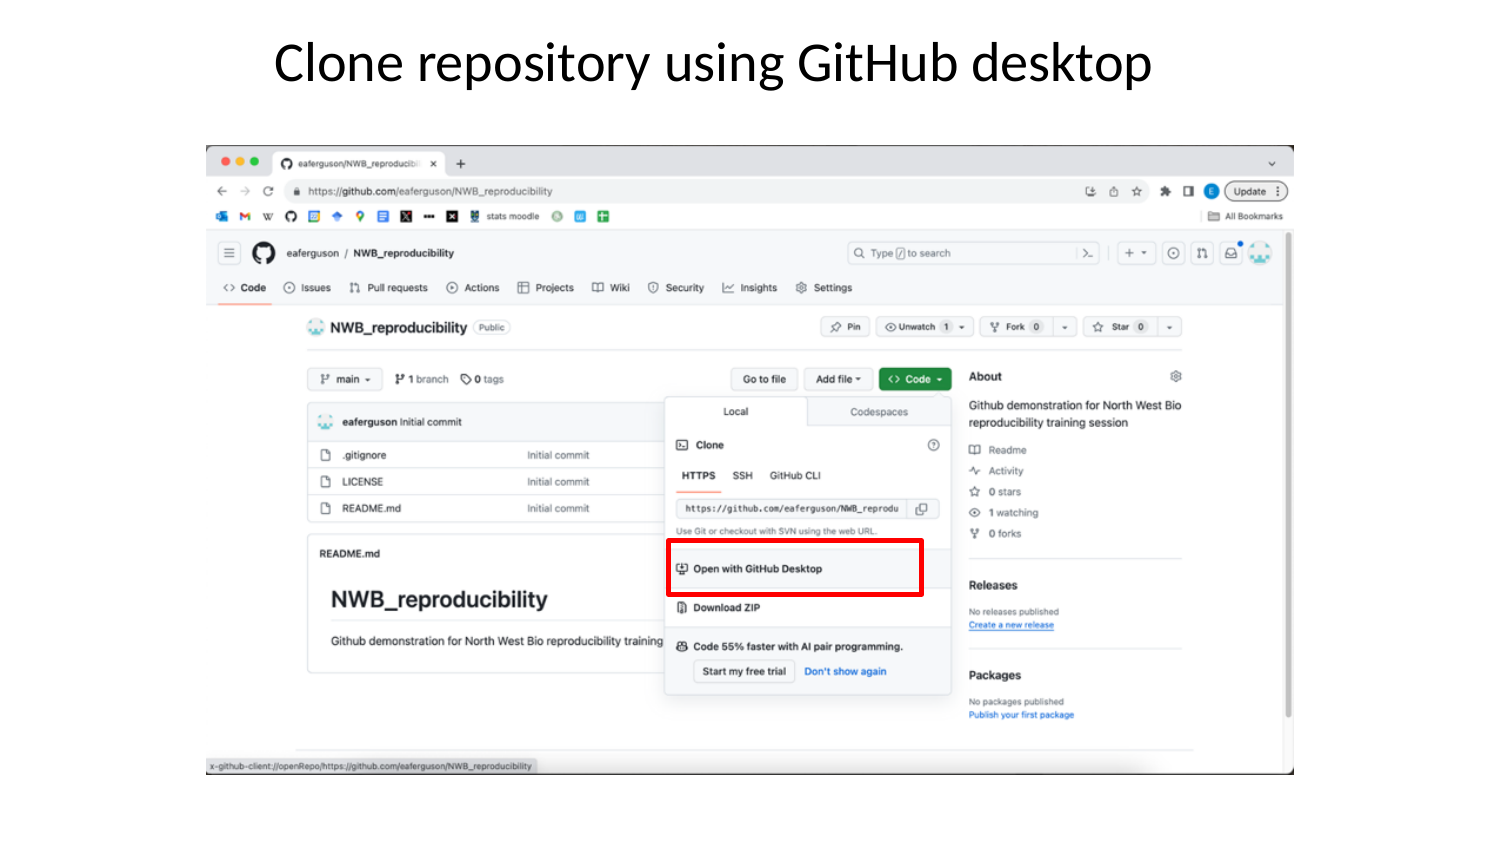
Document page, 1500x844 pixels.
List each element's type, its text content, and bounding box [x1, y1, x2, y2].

picture [206, 145, 1294, 775]
text_box Clone repository using GitHub desktop [262, 13, 1238, 119]
